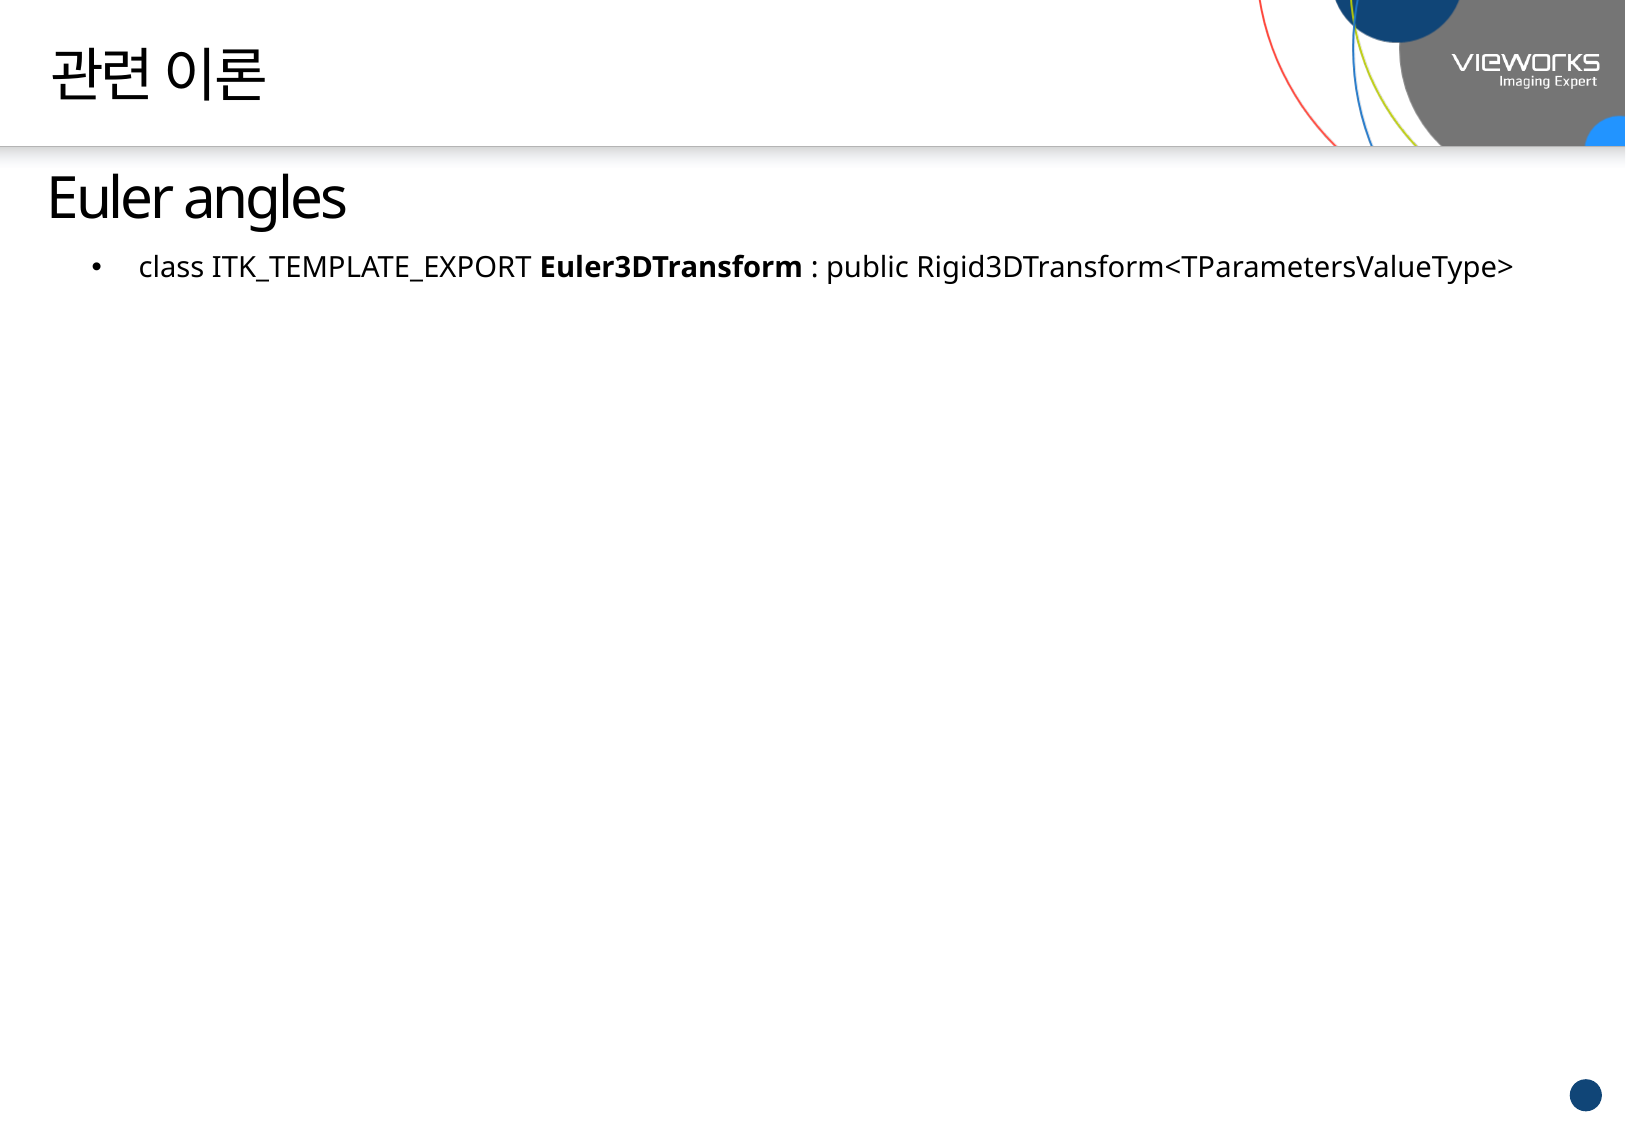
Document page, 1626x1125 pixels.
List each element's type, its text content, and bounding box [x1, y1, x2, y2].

text_box Euler angles [31, 152, 801, 238]
title 관련 이론 [35, 24, 1498, 123]
picture [1255, 0, 1625, 146]
text_box class ITK_TEMPLATE_EXPORT Euler3DTransform : public Rigid3DTransform<TParametersValueType> [76, 241, 1593, 361]
